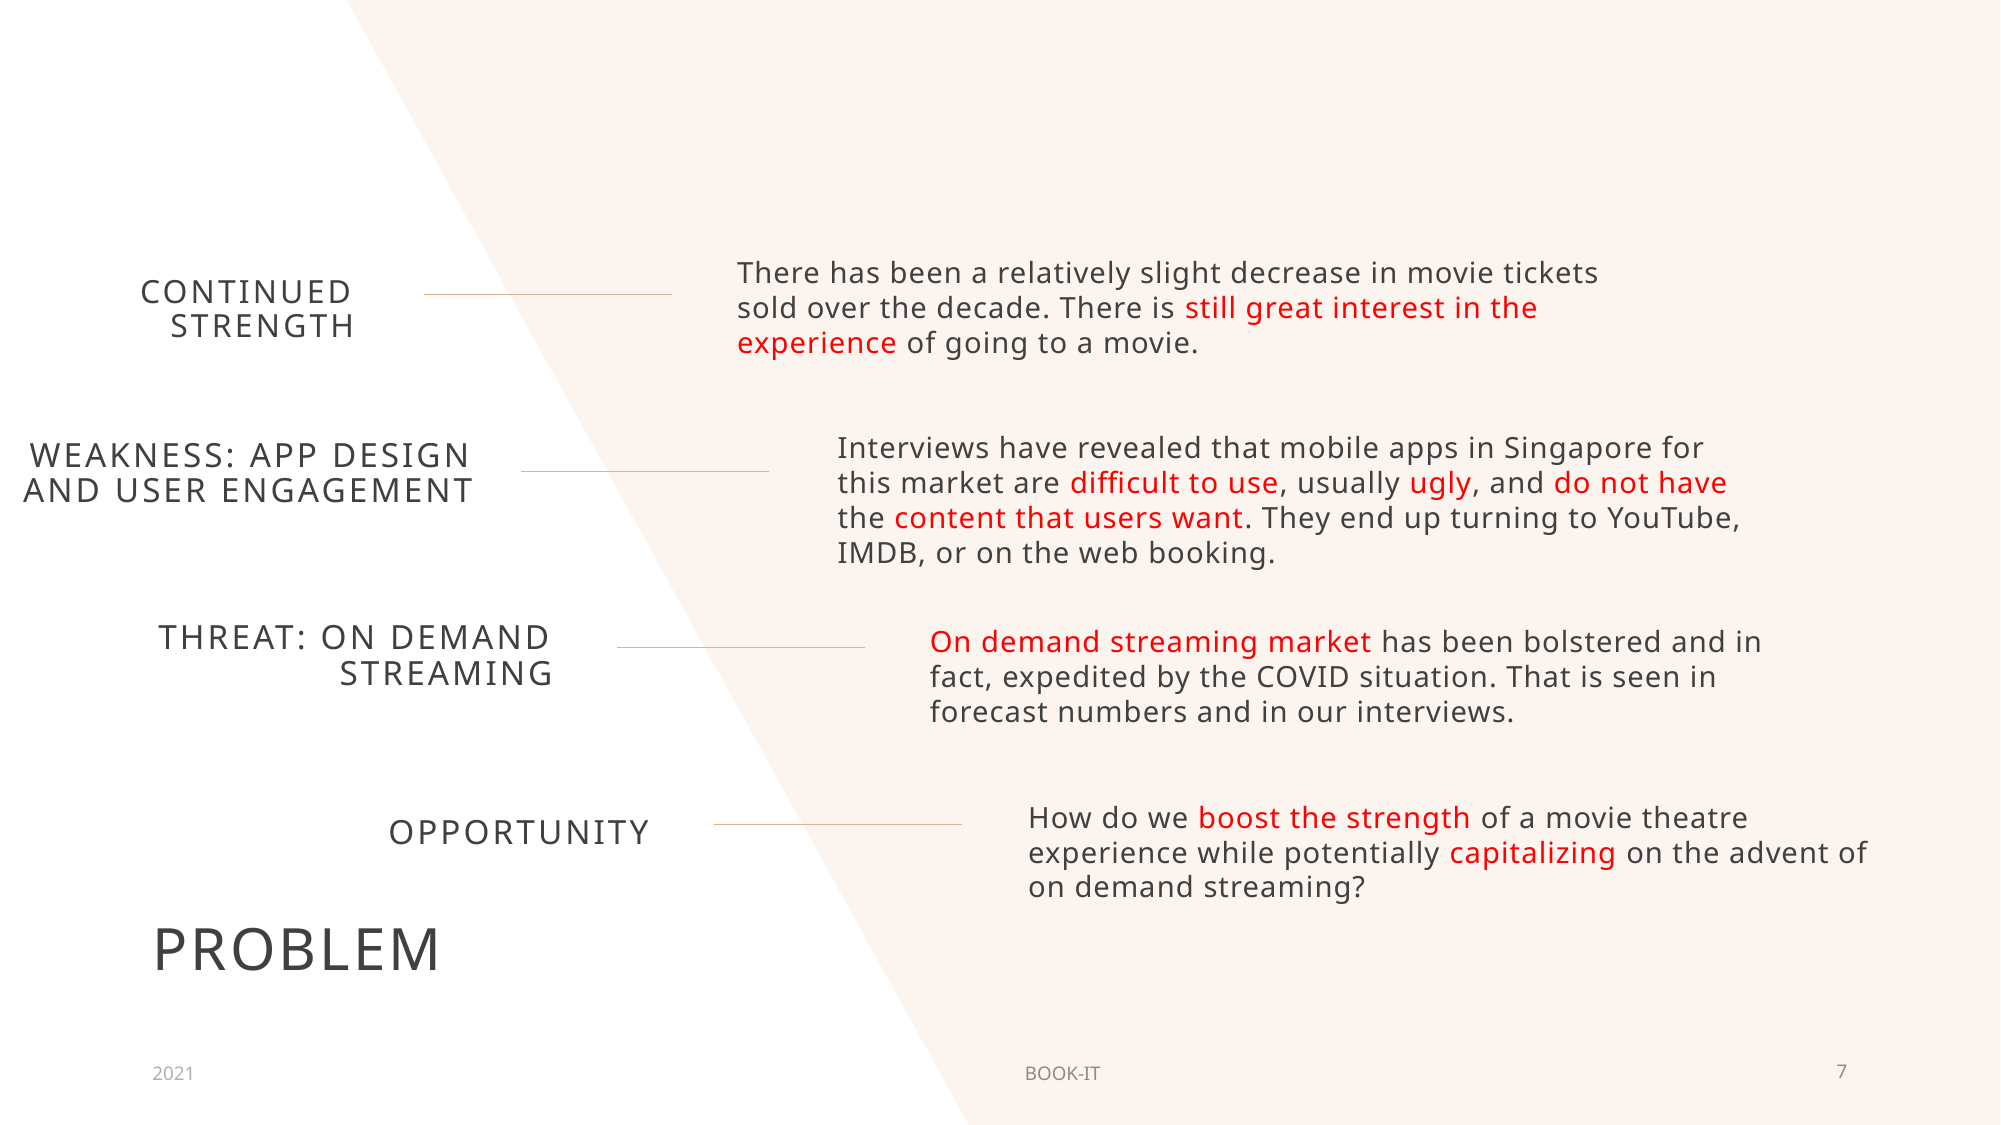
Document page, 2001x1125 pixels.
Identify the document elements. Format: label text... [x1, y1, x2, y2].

slide_number 2021 [137, 1042, 588, 1103]
title PROBLEM [137, 903, 808, 1000]
list Interviews have revealed that mobile apps in Singapore for this market are difficult to use, usually ugly, and do not have the content that users want. They end up turning to YouTube, IMDB, or on the web booking. [822, 421, 1758, 598]
list There has been a relatively slight decrease in movie tickets sold over the decade. There is still great interest in the experience of going to a movie. [722, 246, 1631, 428]
footer BOOK-IT [1009, 1042, 1307, 1103]
slide_number 7 [1773, 1042, 1863, 1103]
list On demand streaming market has been bolstered and in fact, expedited by the COVID situation. That is seen in forecast numbers and in our interviews. [914, 616, 1824, 782]
list Weakness: app design and user engagement [7, 419, 489, 529]
list Threat: on demand streaming [137, 614, 568, 699]
list How do we boost the strength of a movie theatre experience while potentially capitalizing on the advent of on demand streaming? [1013, 791, 1922, 958]
list Opportunity [312, 791, 664, 876]
list Continued strength [17, 267, 370, 353]
